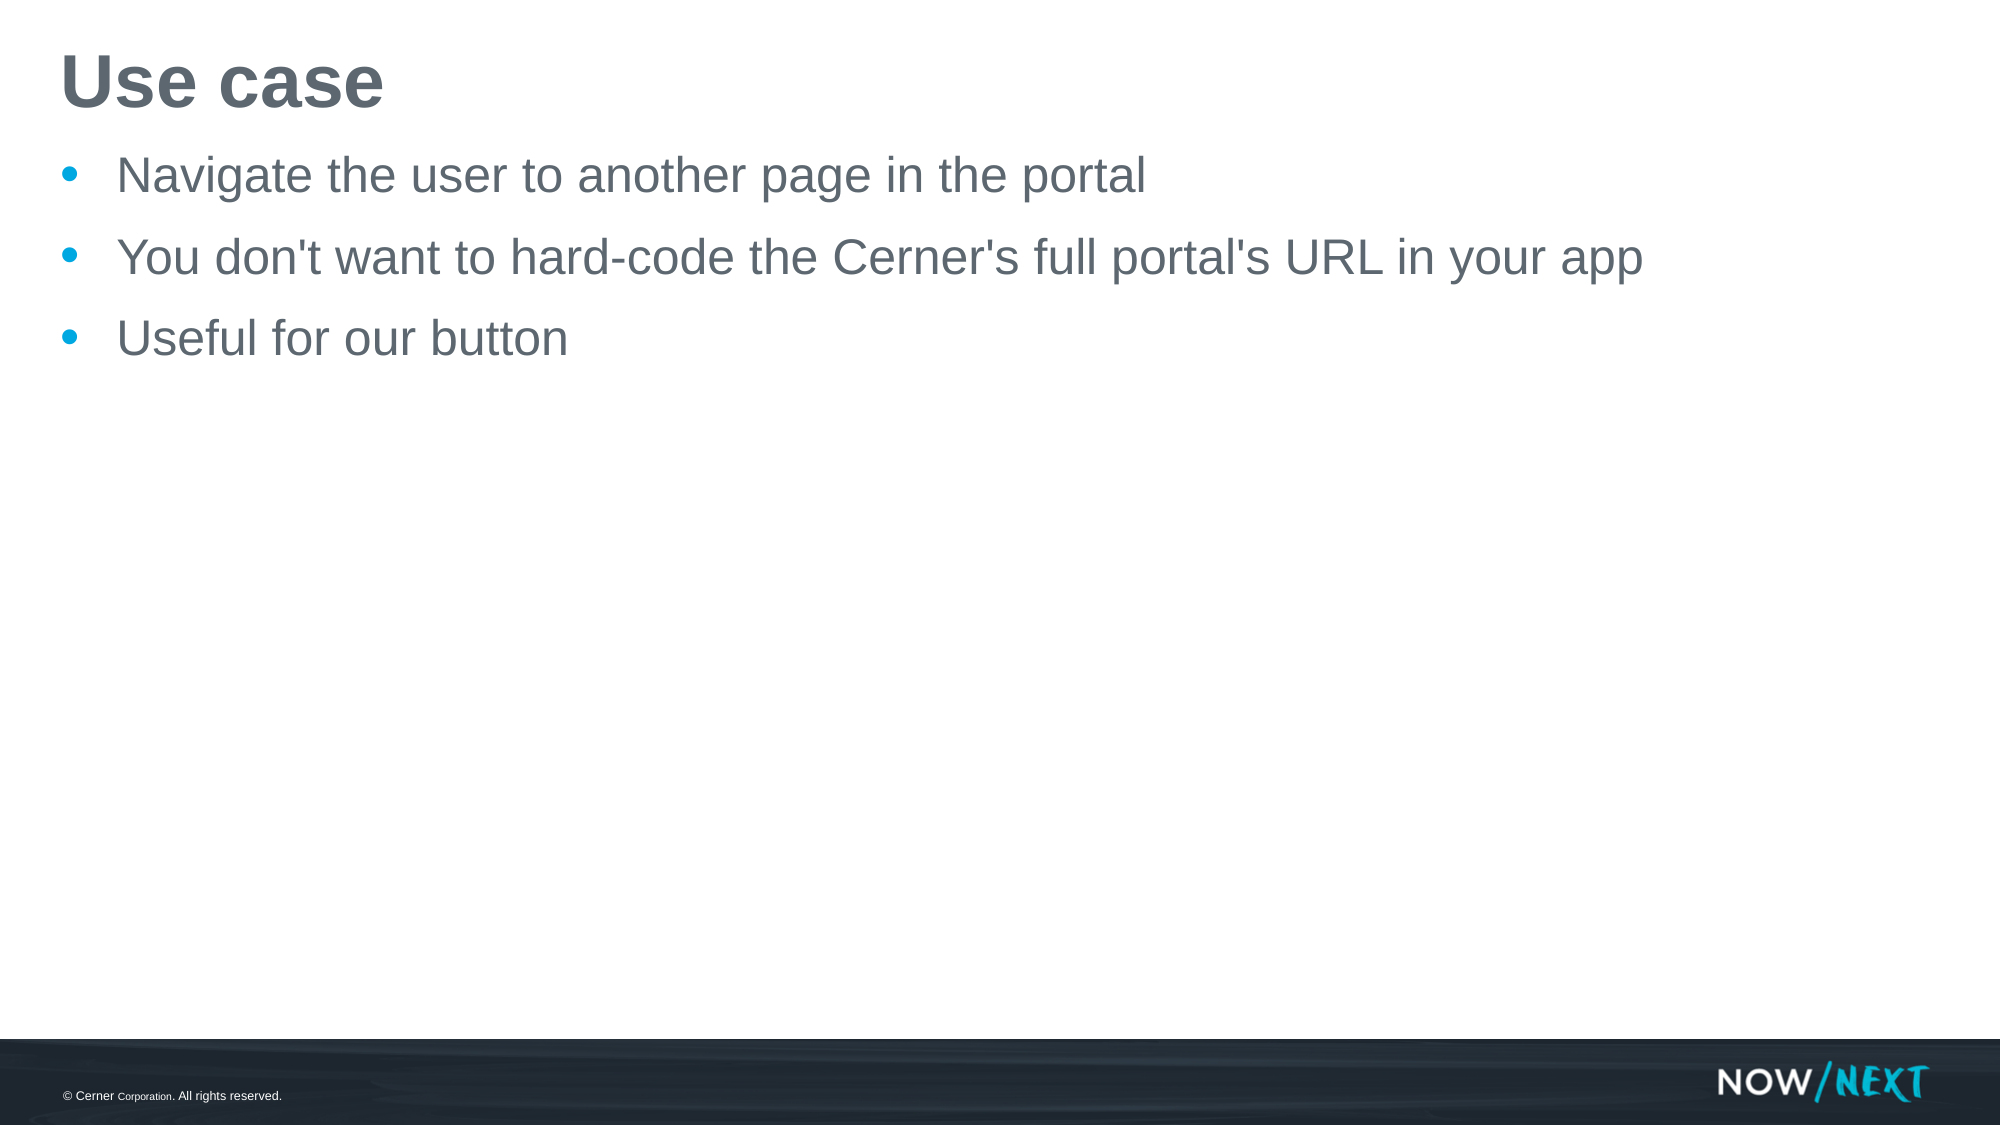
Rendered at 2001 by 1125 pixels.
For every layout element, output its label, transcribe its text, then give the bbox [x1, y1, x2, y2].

picture [0, 1039, 2000, 1125]
title Use case [0, 0, 2000, 116]
list Navigate the user to another page in the portal You don't want to hard-code the Cerner's full portal's URL in your app Useful for our button [0, 149, 2000, 963]
